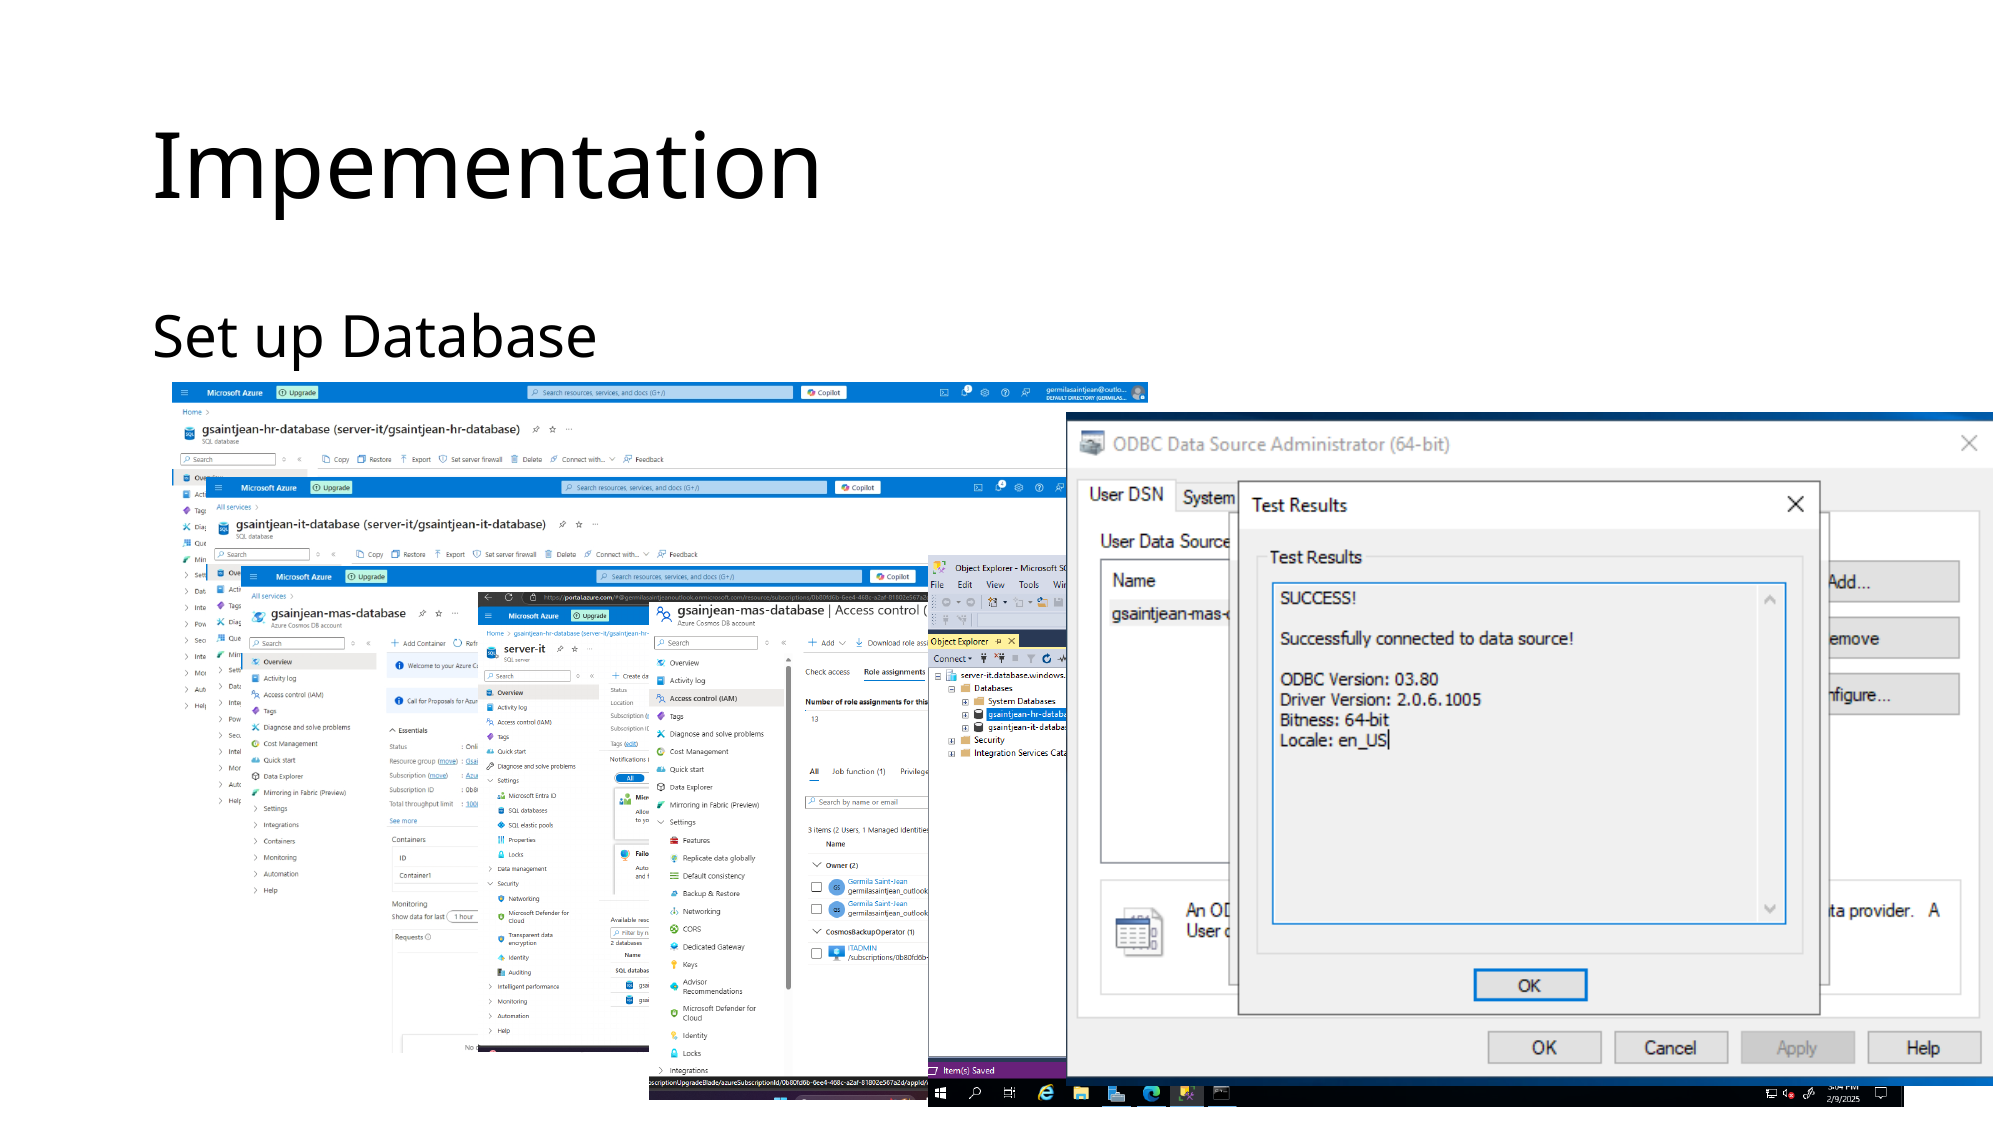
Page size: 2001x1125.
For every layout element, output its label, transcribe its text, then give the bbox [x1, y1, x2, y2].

title Impementation [137, 59, 1863, 278]
picture [171, 381, 1994, 1108]
list Set up Database [137, 299, 1863, 1014]
